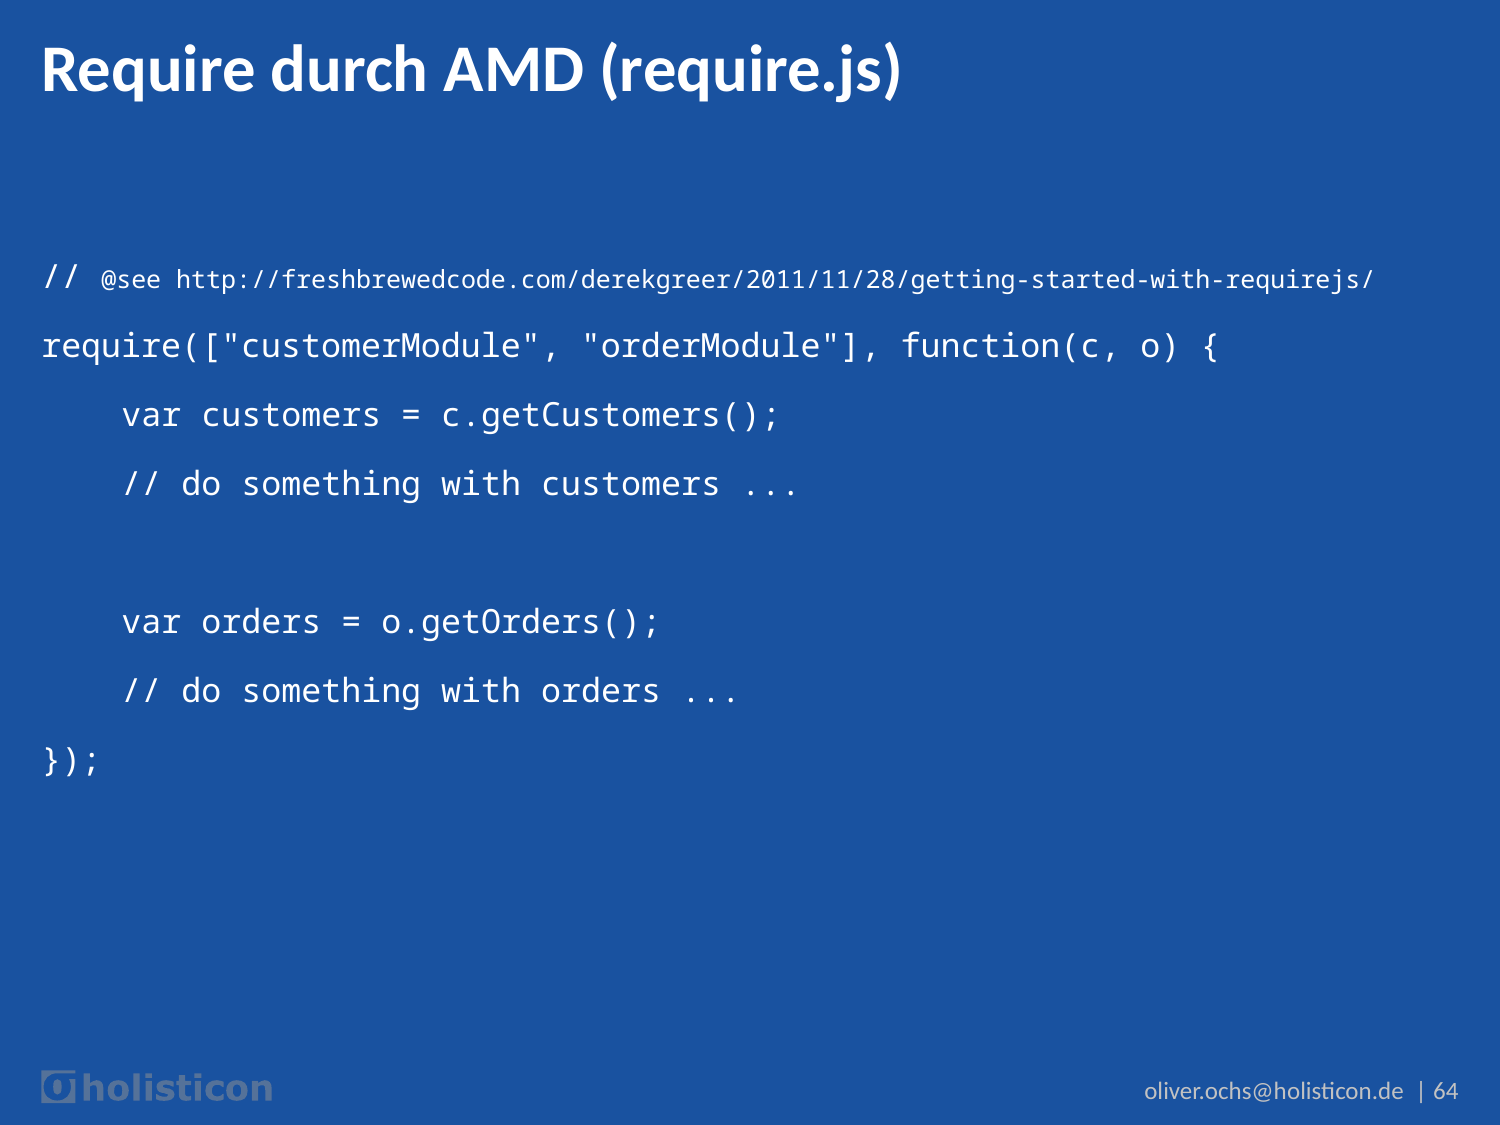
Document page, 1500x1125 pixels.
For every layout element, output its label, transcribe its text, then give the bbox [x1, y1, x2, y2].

list // @see http://freshbrewedcode.com/derekgreer/2011/11/28/getting-started-with-requirejs/ require(["customerModule", "orderModule"], function(c, o) { var customers = c.getCustomers(); // do something with customers ... var orders = o.getOrders(); // do something with orders ... }); [41, 255, 1436, 973]
title Require durch AMD (require.js) [41, 24, 1436, 188]
